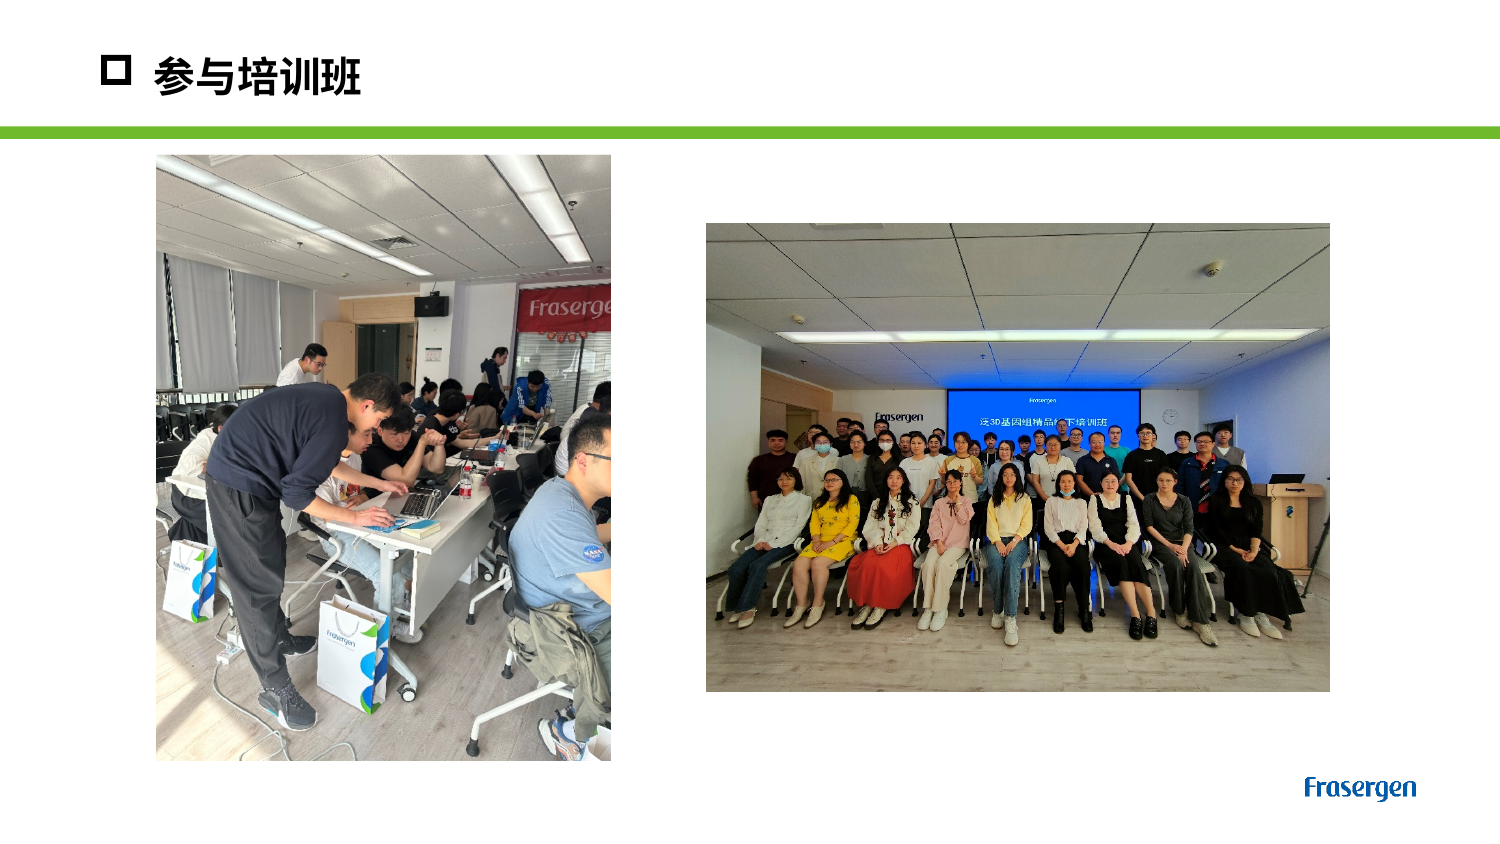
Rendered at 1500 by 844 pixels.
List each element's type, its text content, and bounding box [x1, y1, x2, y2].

picture [706, 223, 1330, 692]
picture [79, 155, 687, 760]
title 参与培训班 [82, 0, 1418, 127]
picture [1305, 777, 1416, 802]
